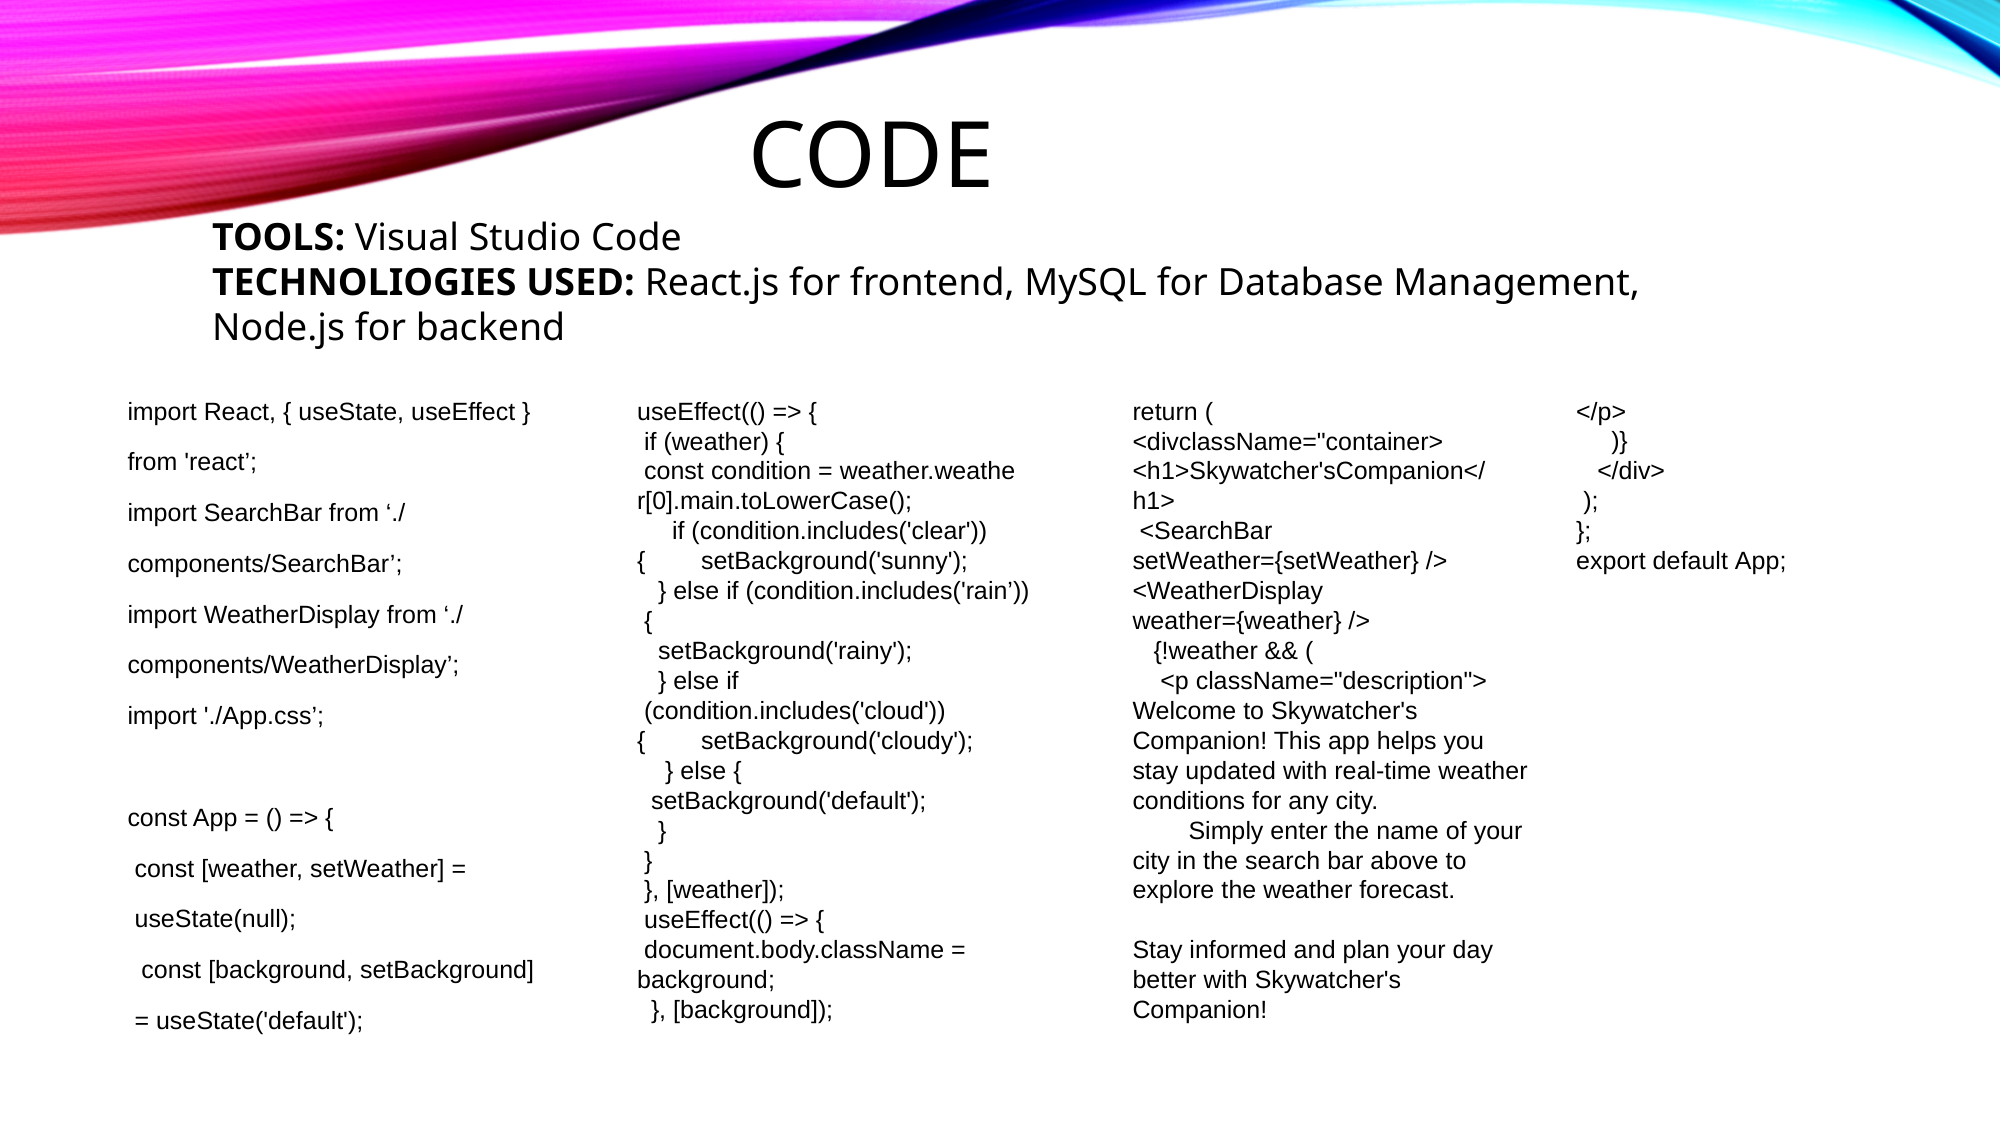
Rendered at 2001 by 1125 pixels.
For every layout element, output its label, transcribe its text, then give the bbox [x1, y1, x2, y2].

picture [1910, 0, 2000, 45]
text_box useEffect(() => { if (weather) { const condition = weather.weathe r[0].main.toLowerCase(); if (condition.includes('clear')) { setBackground('sunny'); } else if (condition.includes('rain’)) { setBackground('rainy'); } else if (condition.includes('cloud')) { setBackground('cloudy'); } else { setBackground('default'); } } }, [weather]); useEffect(() => { document.body.className = background; }, [background]); [622, 387, 1117, 1032]
title CODE [665, 77, 1078, 205]
list import React, { useState, useEffect } from 'react’; import SearchBar from ‘./ components/SearchBar’; import WeatherDisplay from ‘./ components/WeatherDisplay’; import './App.css’; const App = () => { const [weather, setWeather] = useState(null); const [background, setBackground] = useState('default'); [112, 387, 610, 1048]
text_box TOOLS: Visual Studio Code TECHNOLIOGIES USED: React.js for frontend, MySQL for Database Management, Node.js for backend [197, 205, 1884, 356]
picture [1890, 0, 2000, 75]
picture [0, 0, 2000, 237]
text_box </p> )} </div> ); }; export default App; [1561, 387, 1951, 582]
text_box return ( <divclassName="container> <h1>Skywatcher'sCompanion</ h1> <SearchBar setWeather={setWeather} /> <WeatherDisplay weather={weather} /> {!weather && ( <p className="description"> Welcome to Skywatcher's Companion! This app helps you stay updated with real-time weather conditions for any city. Simply enter the name of your city in the search bar above to explore the weather forecast. Stay informed and plan your day better with Skywatcher's Companion! [1117, 387, 1546, 1032]
